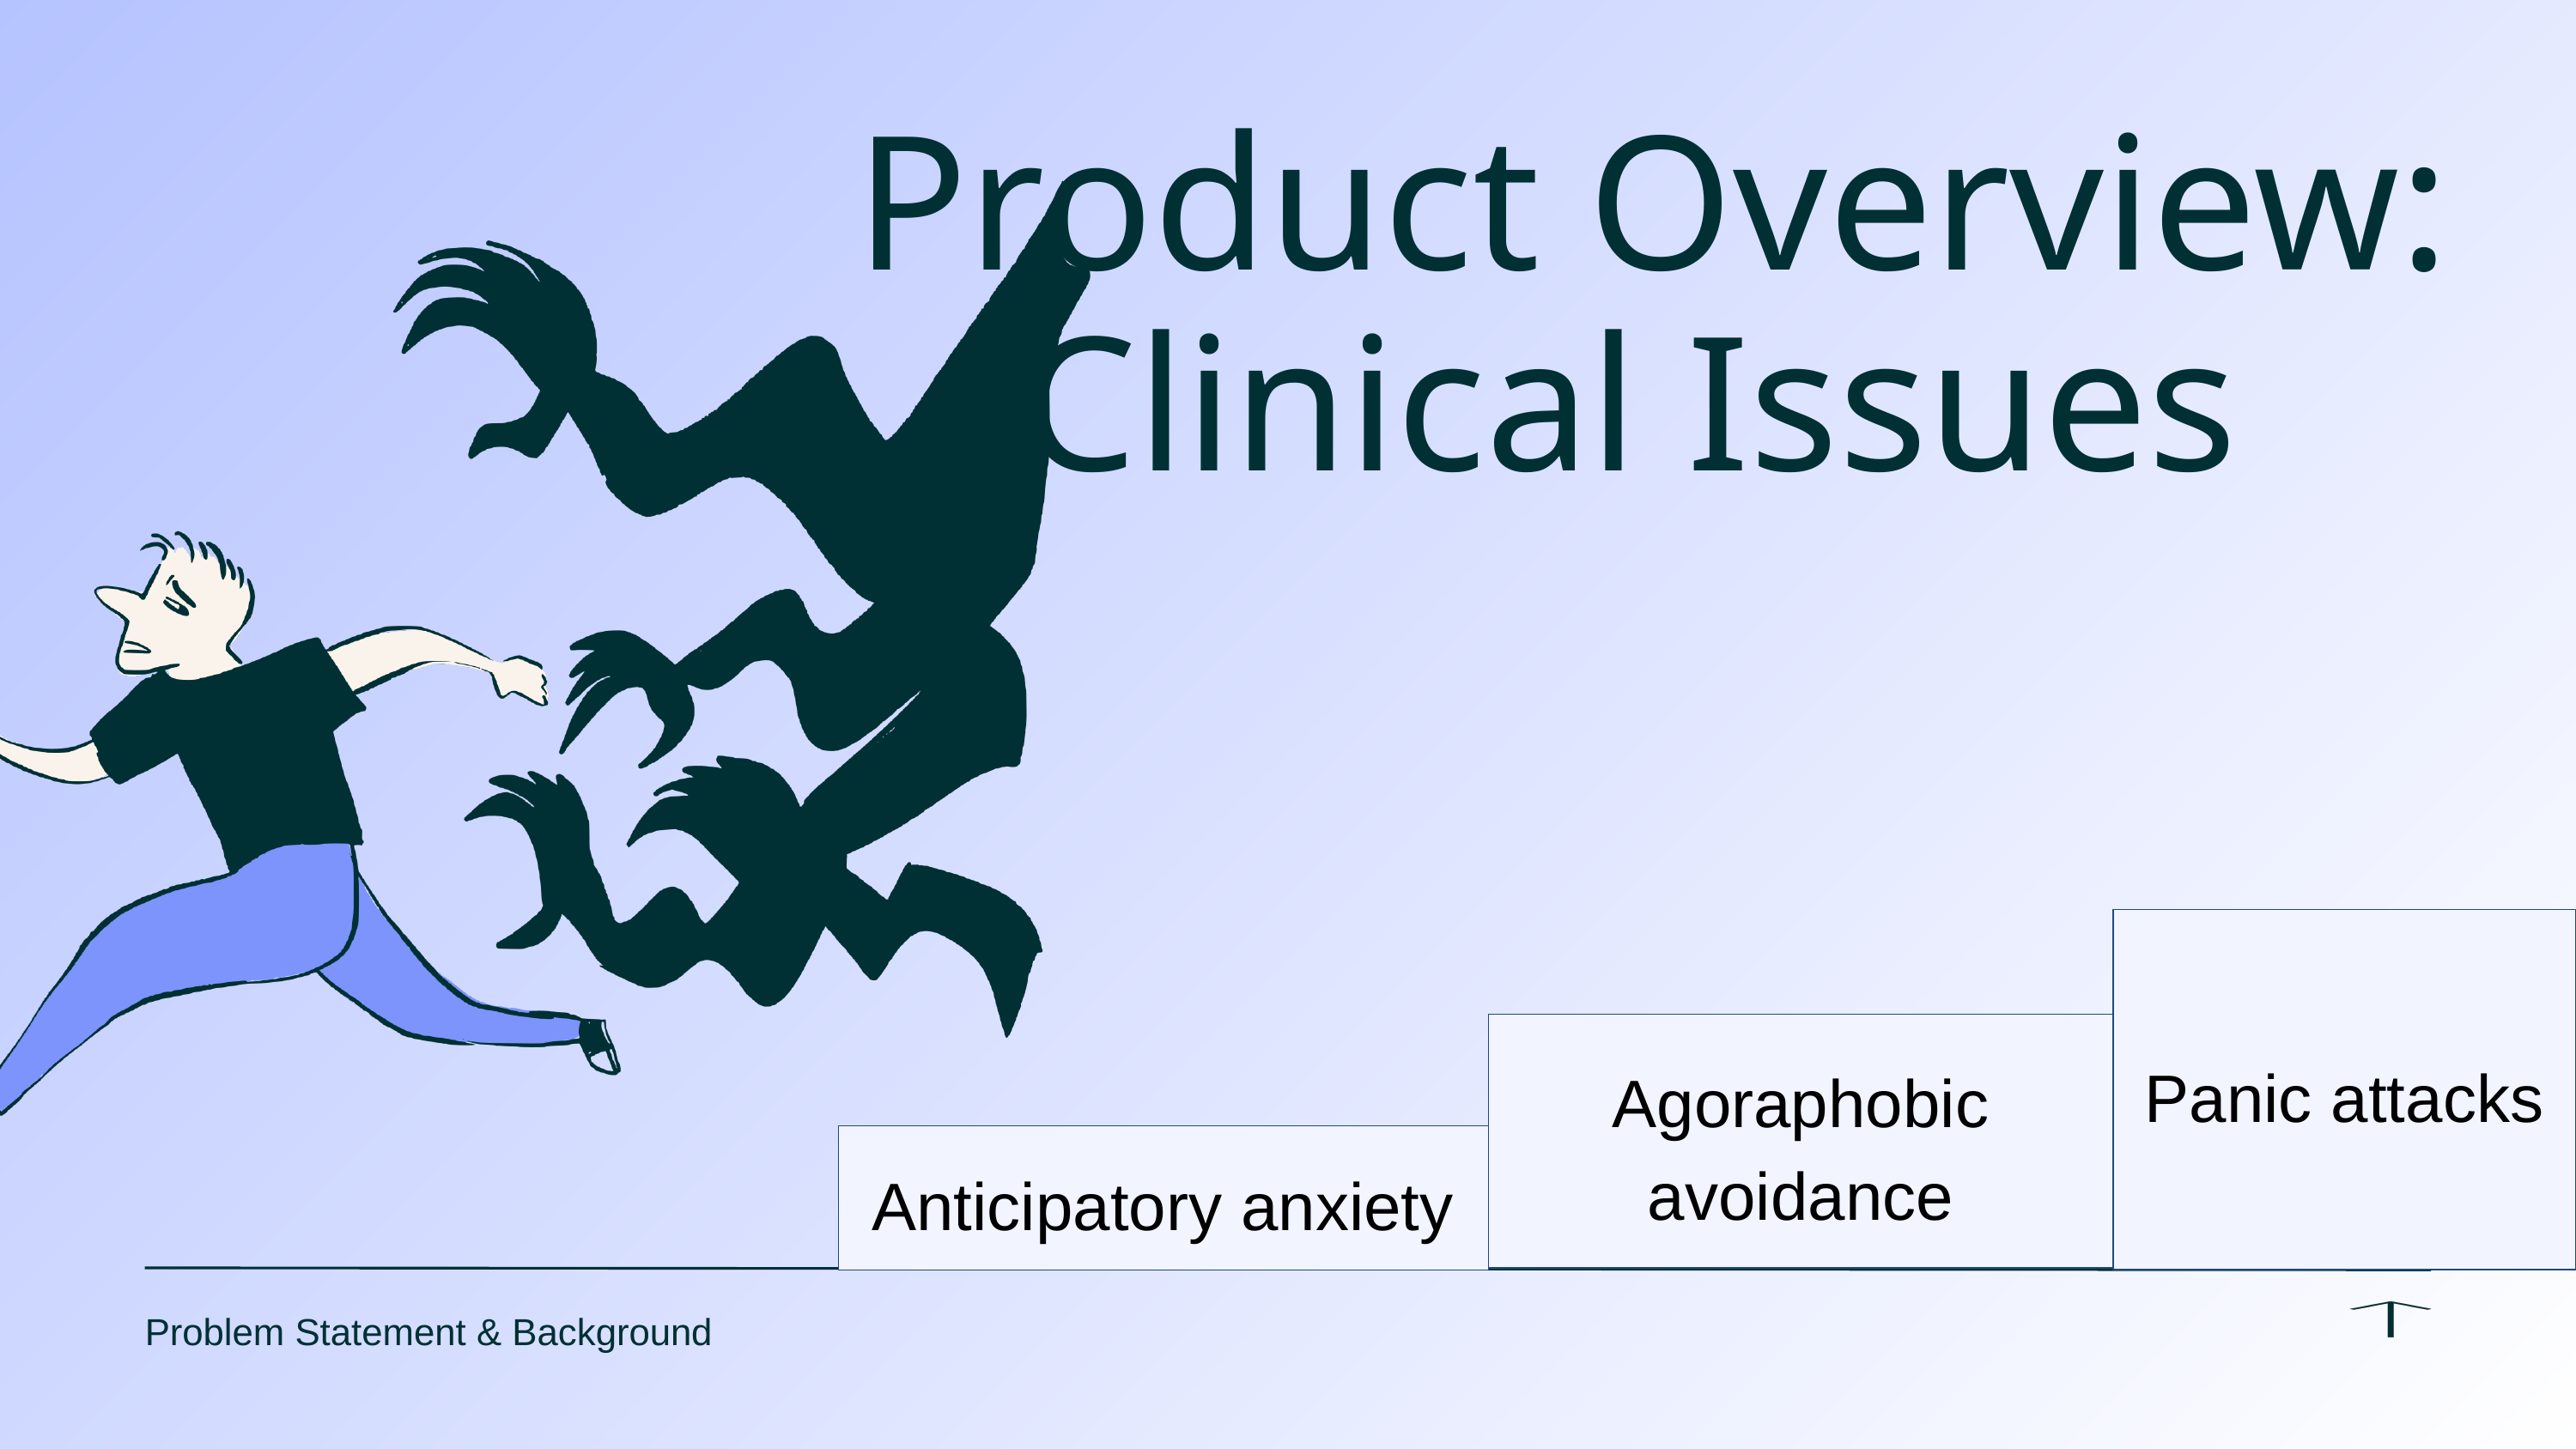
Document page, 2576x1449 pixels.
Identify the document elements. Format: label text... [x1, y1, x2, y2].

text_box Product Overview: Clinical Issues [687, 109, 2576, 511]
text_box Agoraphobic avoidance [1488, 1014, 2112, 1265]
text_box Panic attacks [2112, 909, 2576, 1270]
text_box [144, 1267, 2432, 1270]
text_box Anticipatory anxiety [838, 1125, 1488, 1265]
text_box Problem Statement & Background [144, 1289, 1103, 1354]
text_box [2349, 1301, 2432, 1337]
text_box [0, 180, 1091, 1126]
